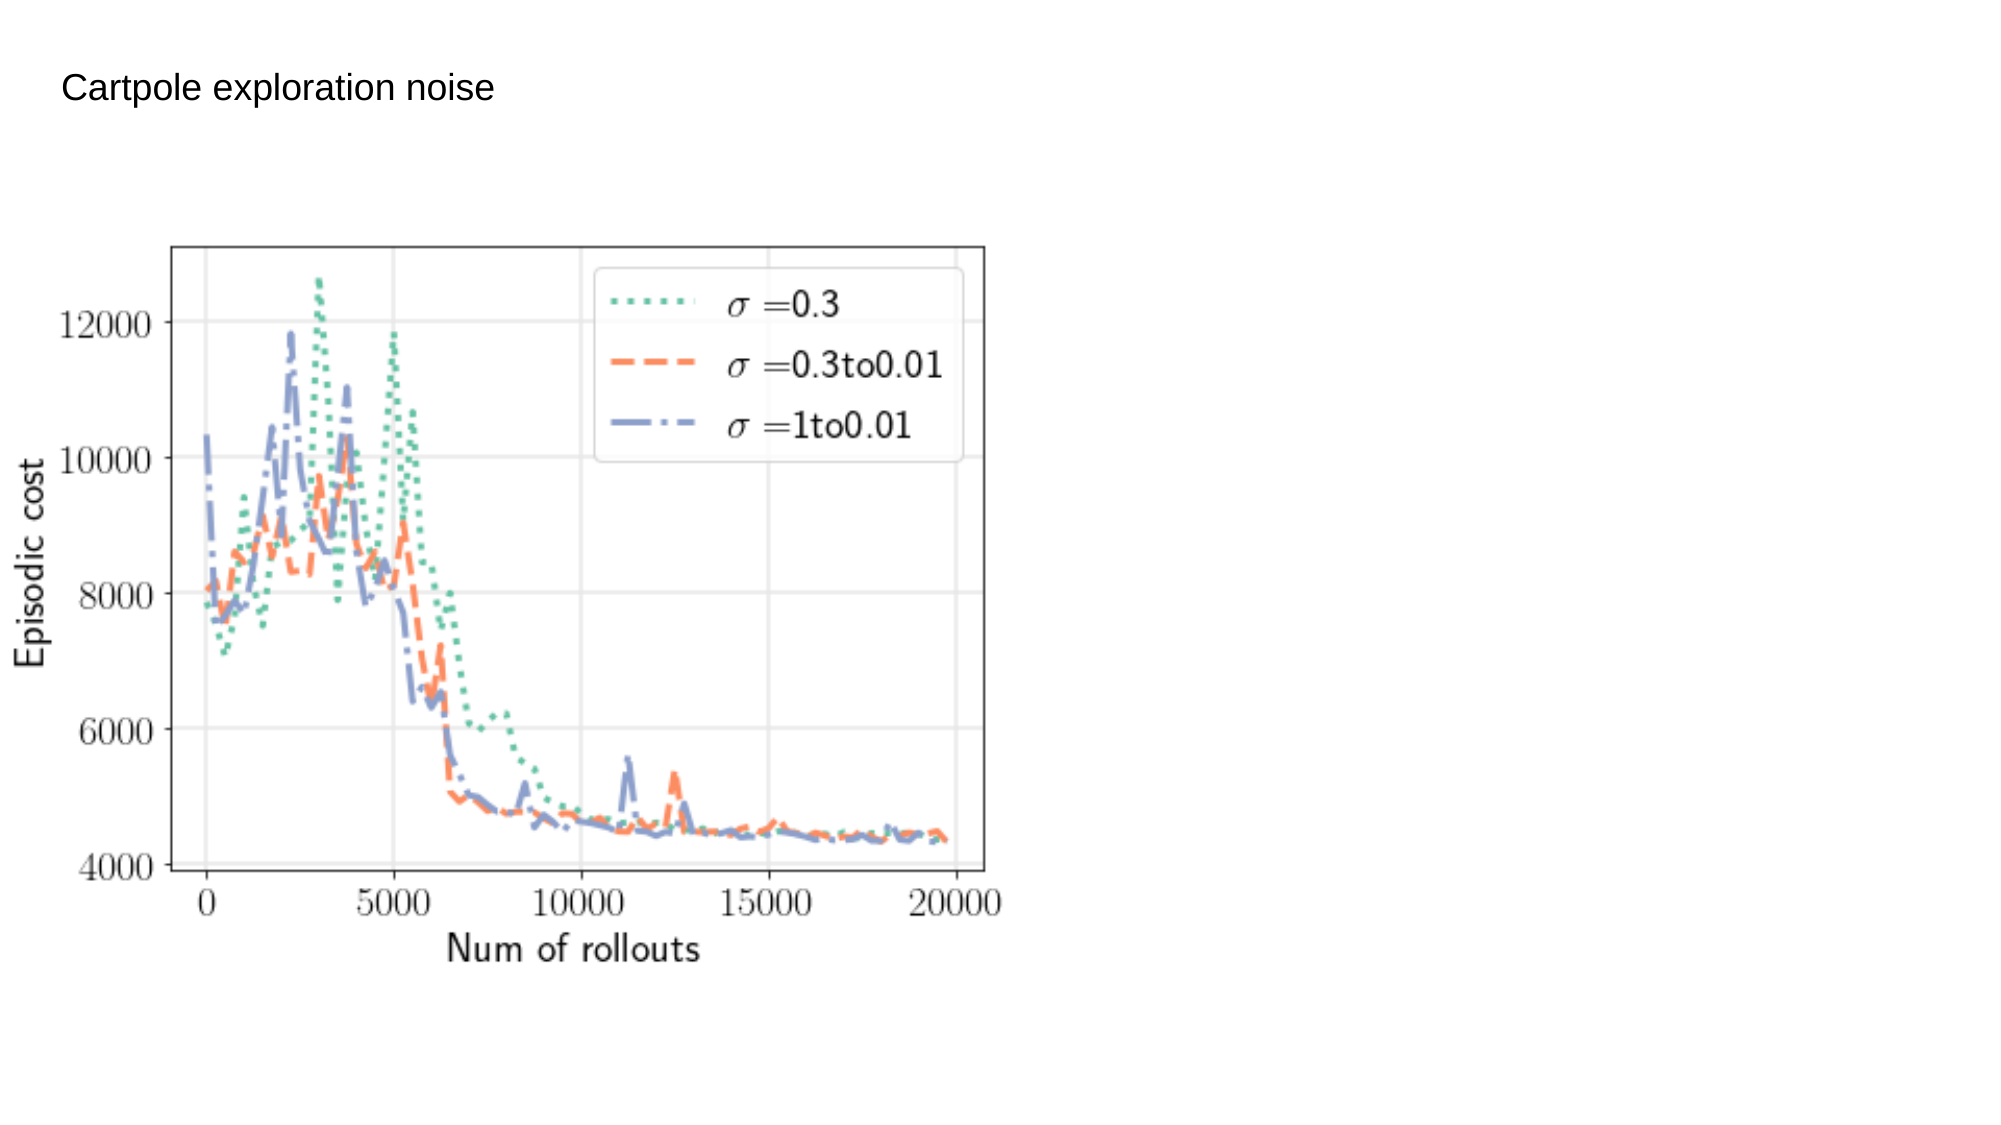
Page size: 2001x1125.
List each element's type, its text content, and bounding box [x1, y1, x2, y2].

picture [0, 234, 1017, 983]
text_box Cartpole exploration noise [46, 55, 675, 116]
